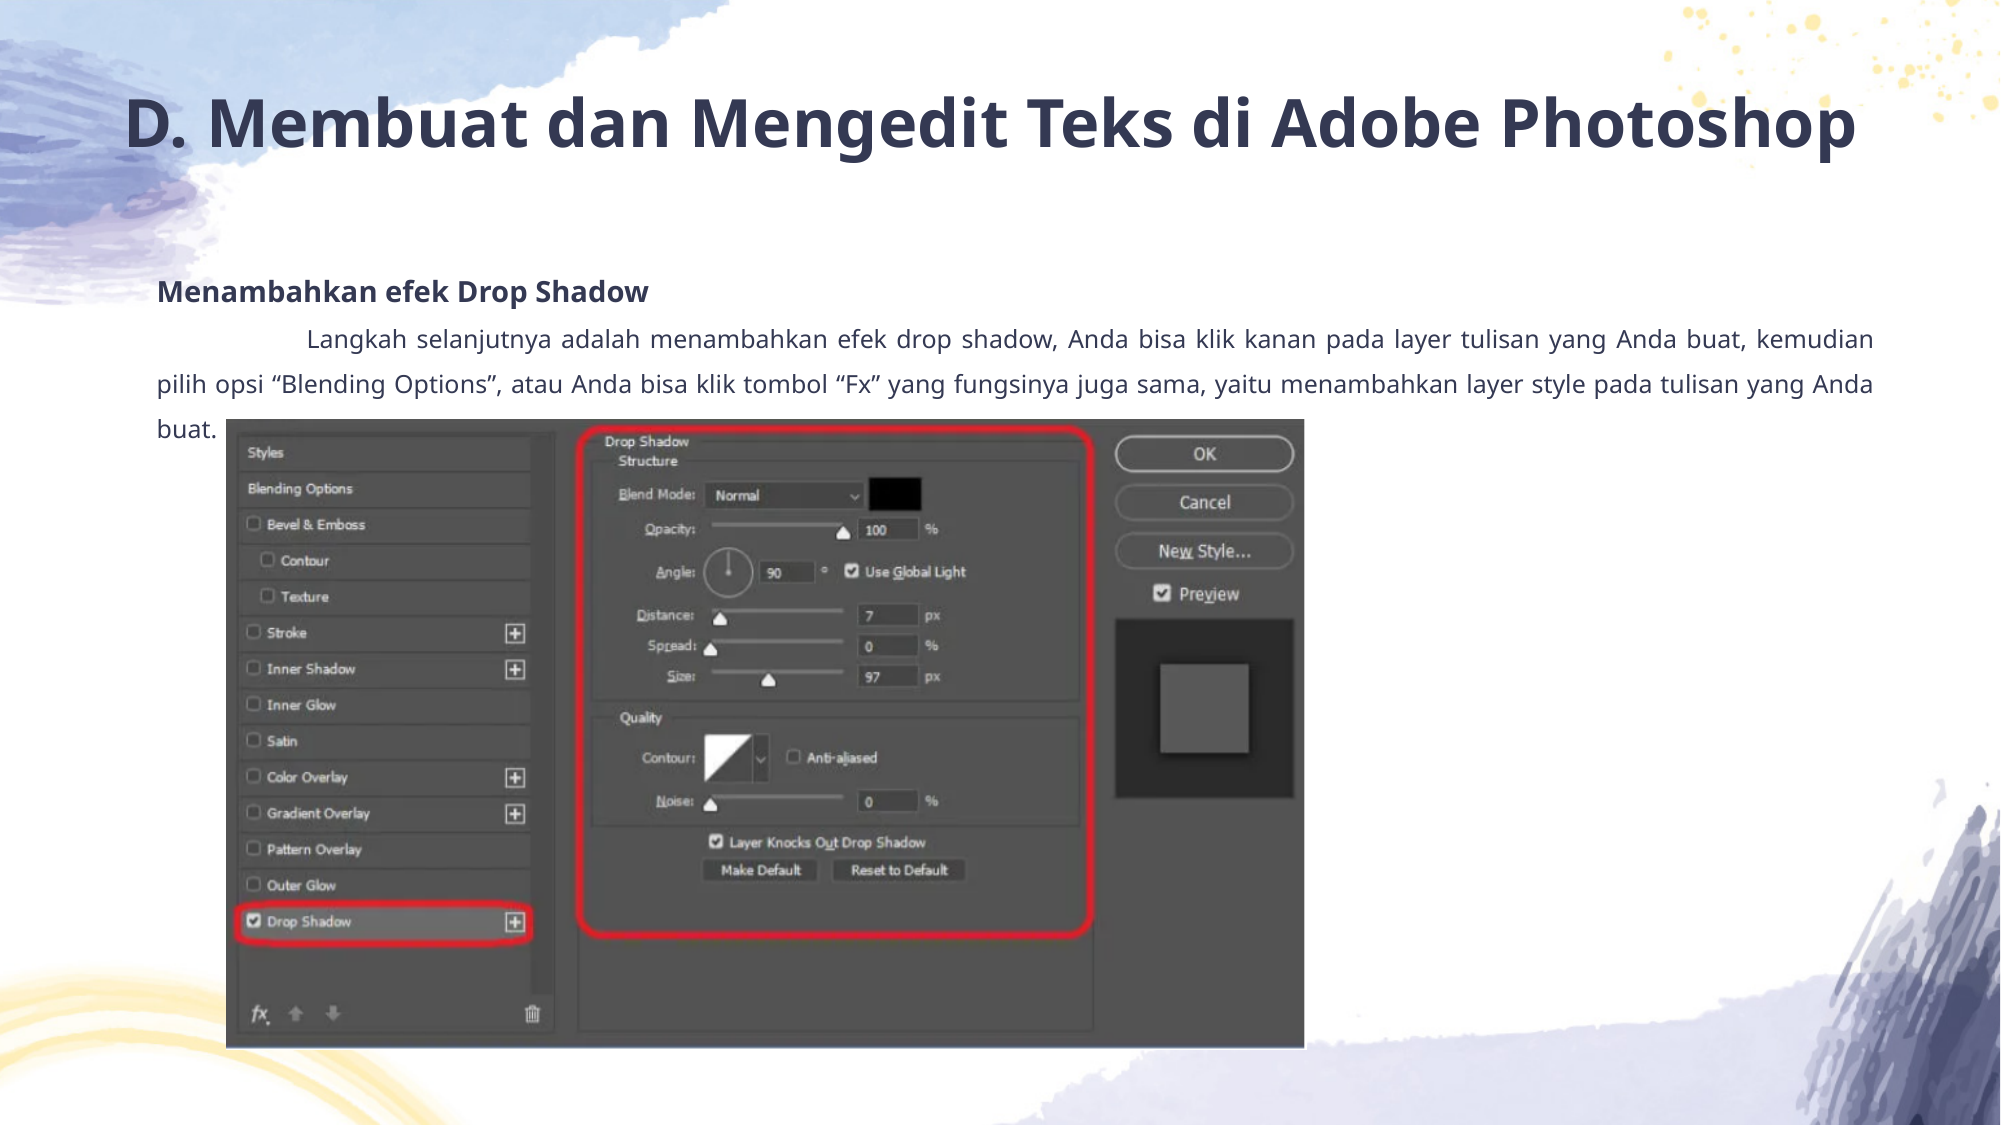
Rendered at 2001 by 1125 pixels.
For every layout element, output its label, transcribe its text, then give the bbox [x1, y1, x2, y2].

picture [0, 0, 2001, 1125]
title D. Membuat dan Mengedit Teks di Adobe Photoshop [108, 77, 1892, 164]
list Menambahkan efek Drop Shadow Langkah selanjutnya adalah menambahkan efek drop shadow, Anda bisa klik kanan pada layer tulisan yang Anda buat, kemudian pilih opsi “Blending Options”, atau Anda bisa klik tombol “Fx” yang fungsinya juga sama, yaitu menambahkan layer style pada tulisan yang Anda buat. [108, 241, 1892, 1096]
